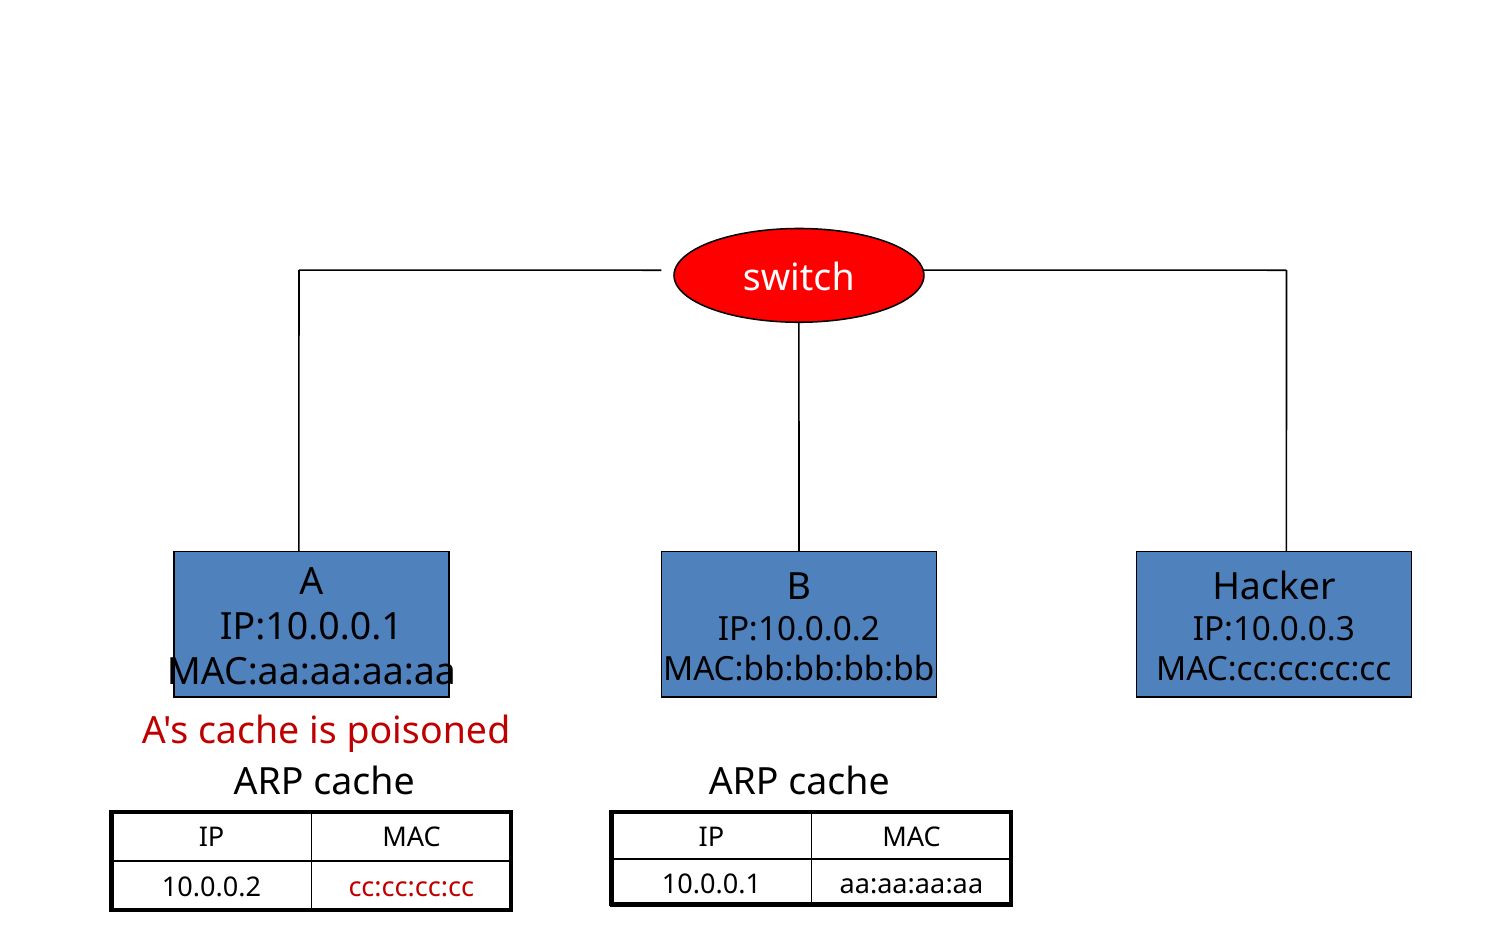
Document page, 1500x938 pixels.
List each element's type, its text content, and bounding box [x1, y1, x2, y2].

table_cell 10.0.0.1 [614, 860, 811, 902]
text_box Hacker IP:10.0.0.3 MAC:cc:cc:cc:cc [1136, 551, 1412, 698]
table_cell aa:aa:aa:aa [812, 860, 1009, 902]
table_header MAC [812, 814, 1009, 858]
table_header MAC [312, 814, 509, 860]
table_cell cc:cc:cc:cc [312, 862, 509, 908]
table_header IP [114, 814, 311, 860]
text_box A's cache is poisoned [127, 699, 526, 759]
table_header IP [614, 814, 811, 858]
text_box ARP cache [693, 749, 905, 809]
table_cell 10.0.0.2 [114, 862, 311, 908]
text_box A IP:10.0.0.1 MAC:aa:aa:aa:aa [173, 551, 449, 698]
text_box B IP:10.0.0.2 MAC:bb:bb:bb:bb [661, 551, 937, 698]
text_box switch [673, 228, 924, 323]
text_box ARP cache [218, 759, 430, 809]
